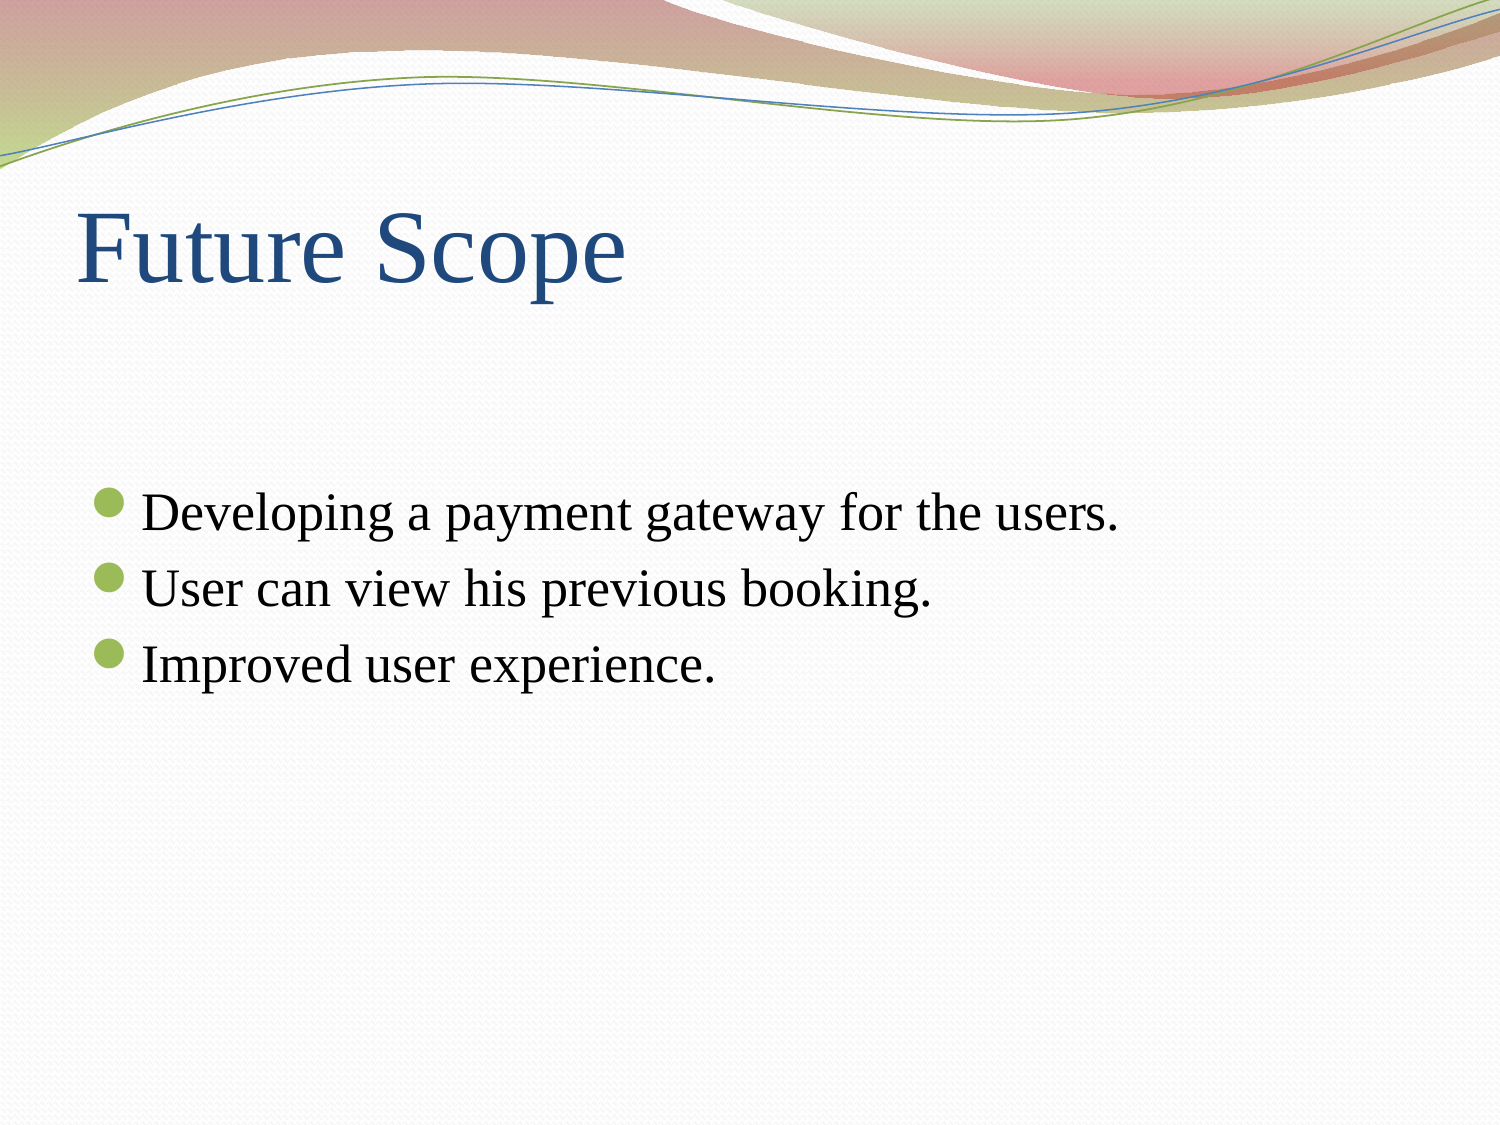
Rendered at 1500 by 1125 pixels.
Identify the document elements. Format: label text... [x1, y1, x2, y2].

title Future Scope [75, 115, 1425, 303]
list Developing a payment gateway for the users. User can view his previous booking. Improved user experience. [75, 317, 1425, 1038]
